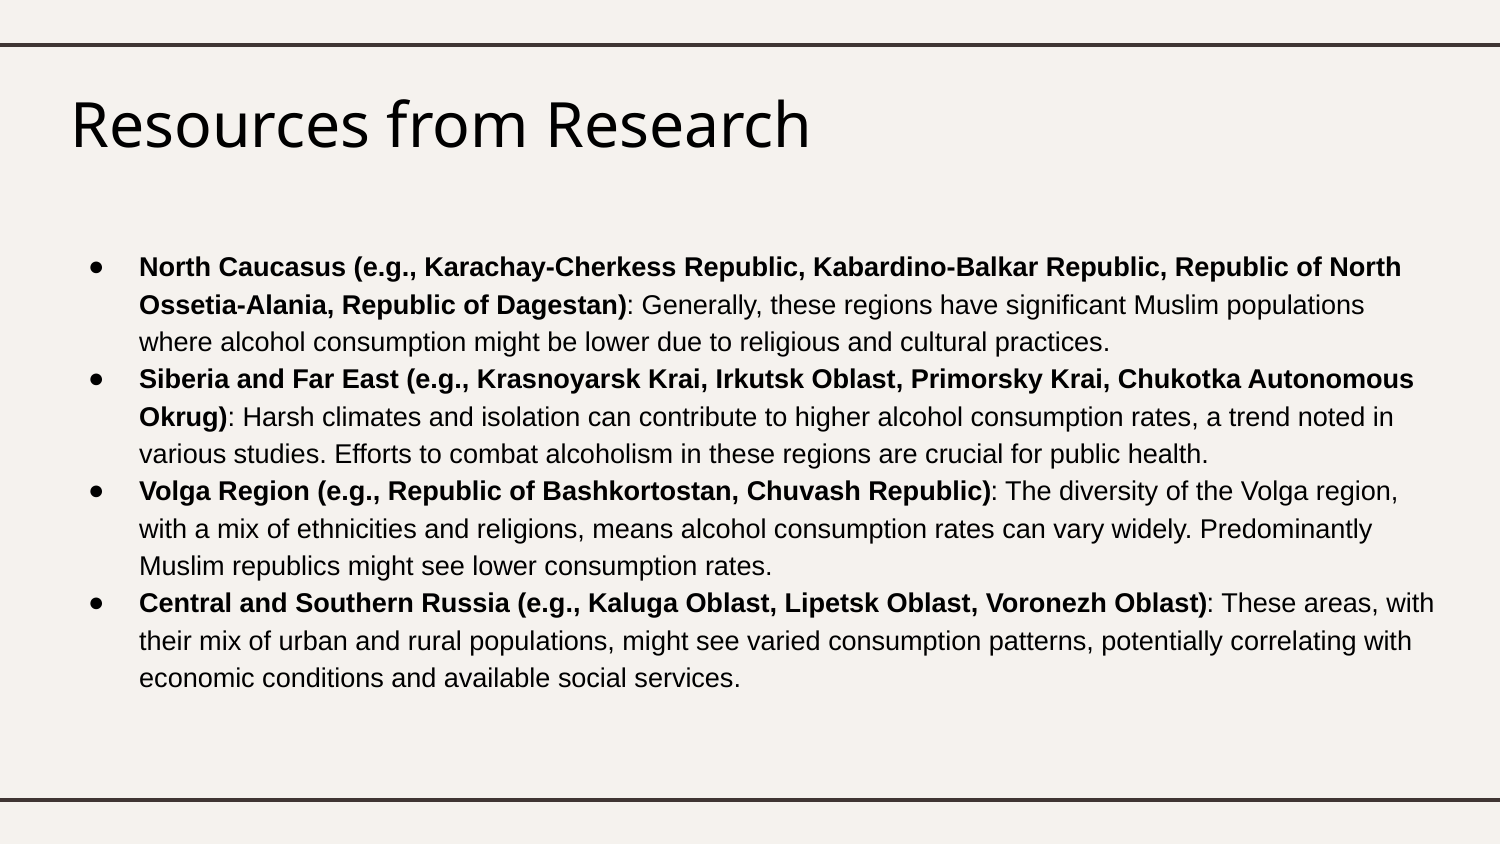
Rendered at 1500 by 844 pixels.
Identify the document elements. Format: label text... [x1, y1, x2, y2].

text_box North Caucasus (e.g., Karachay-Cherkess Republic, Kabardino-Balkar Republic, Republic of North Ossetia-Alania, Republic of Dagestan): Generally, these regions have significant Muslim populations where alcohol consumption might be lower due to religious and cultural practices. Siberia and Far East (e.g., Krasnoyarsk Krai, Irkutsk Oblast, Primorsky Krai, Chukotka Autonomous Okrug): Harsh climates and isolation can contribute to higher alcohol consumption rates, a trend noted in various studies. Efforts to combat alcoholism in these regions are crucial for public health. Volga Region (e.g., Republic of Bashkortostan, Chuvash Republic): The diversity of the Volga region, with a mix of ethnicities and religions, means alcohol consumption rates can vary widely. Predominantly Muslim republics might see lower consumption rates. Central and Southern Russia (e.g., Kaluga Oblast, Lipetsk Oblast, Voronezh Oblast): These areas, with their mix of urban and rural populations, might see varied consumption patterns, potentially correlating with economic conditions and available social services. [49, 229, 1458, 812]
title Resources from Research [55, 70, 1198, 181]
